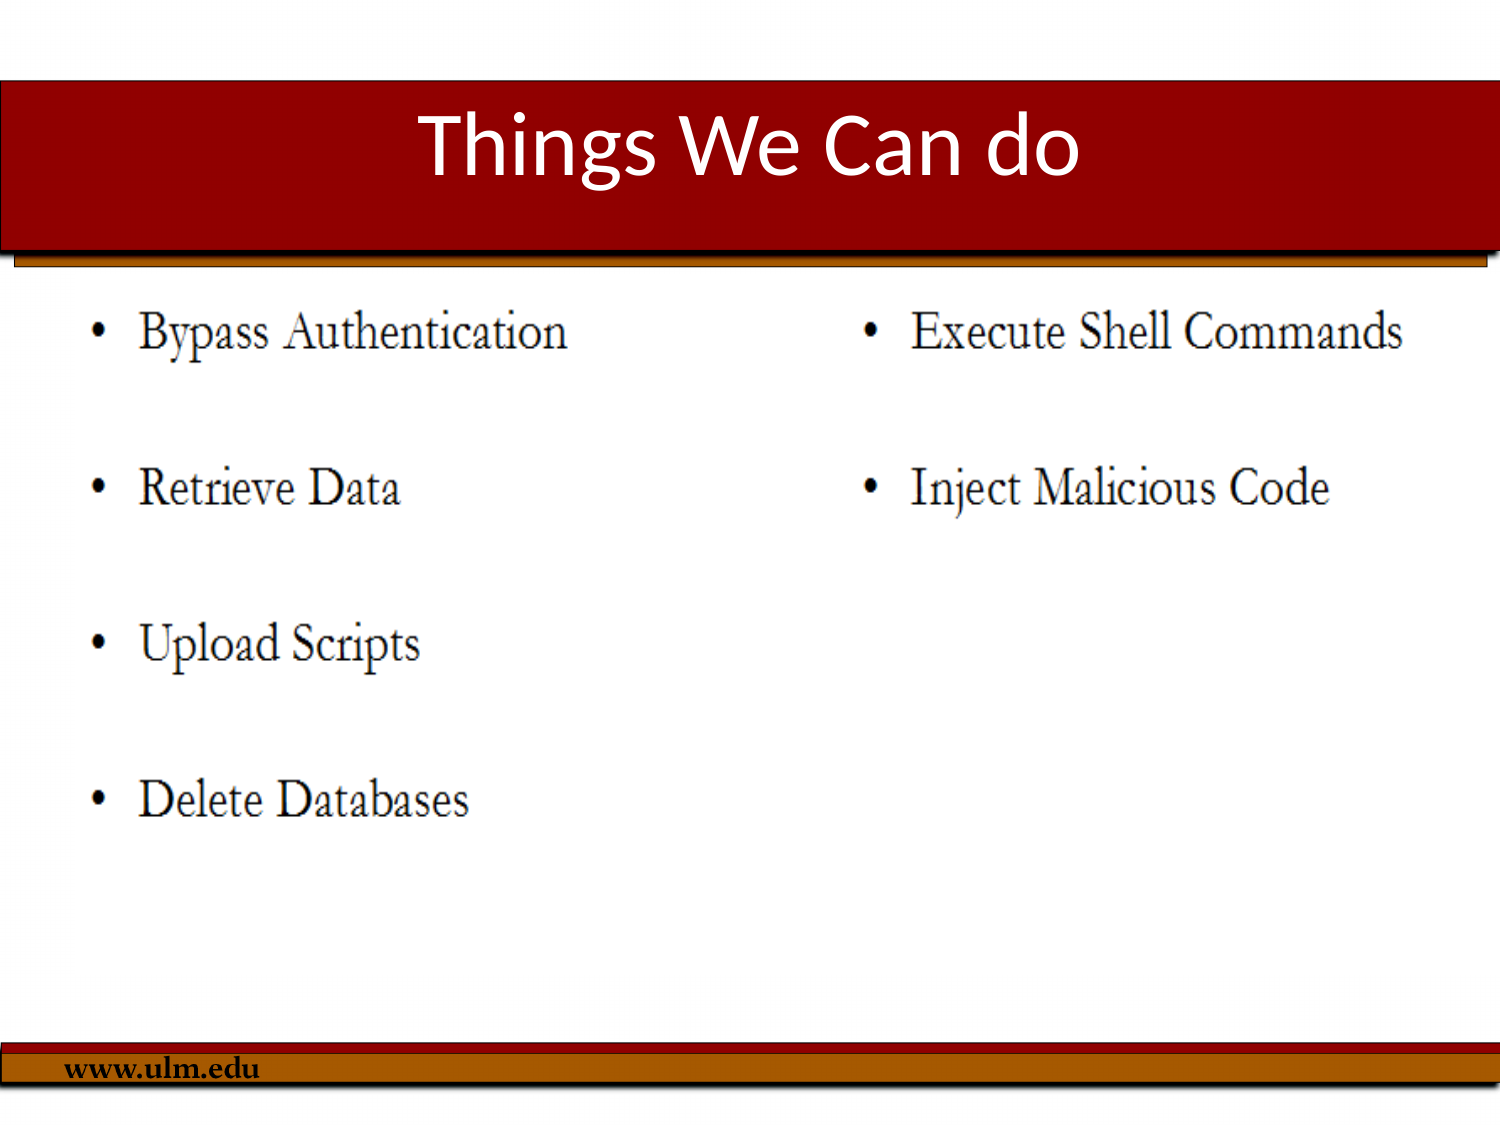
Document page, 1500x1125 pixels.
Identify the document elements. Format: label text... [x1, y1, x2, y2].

title Things We Can do [74, 44, 1426, 233]
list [74, 274, 1500, 976]
picture [0, 0, 1500, 1125]
